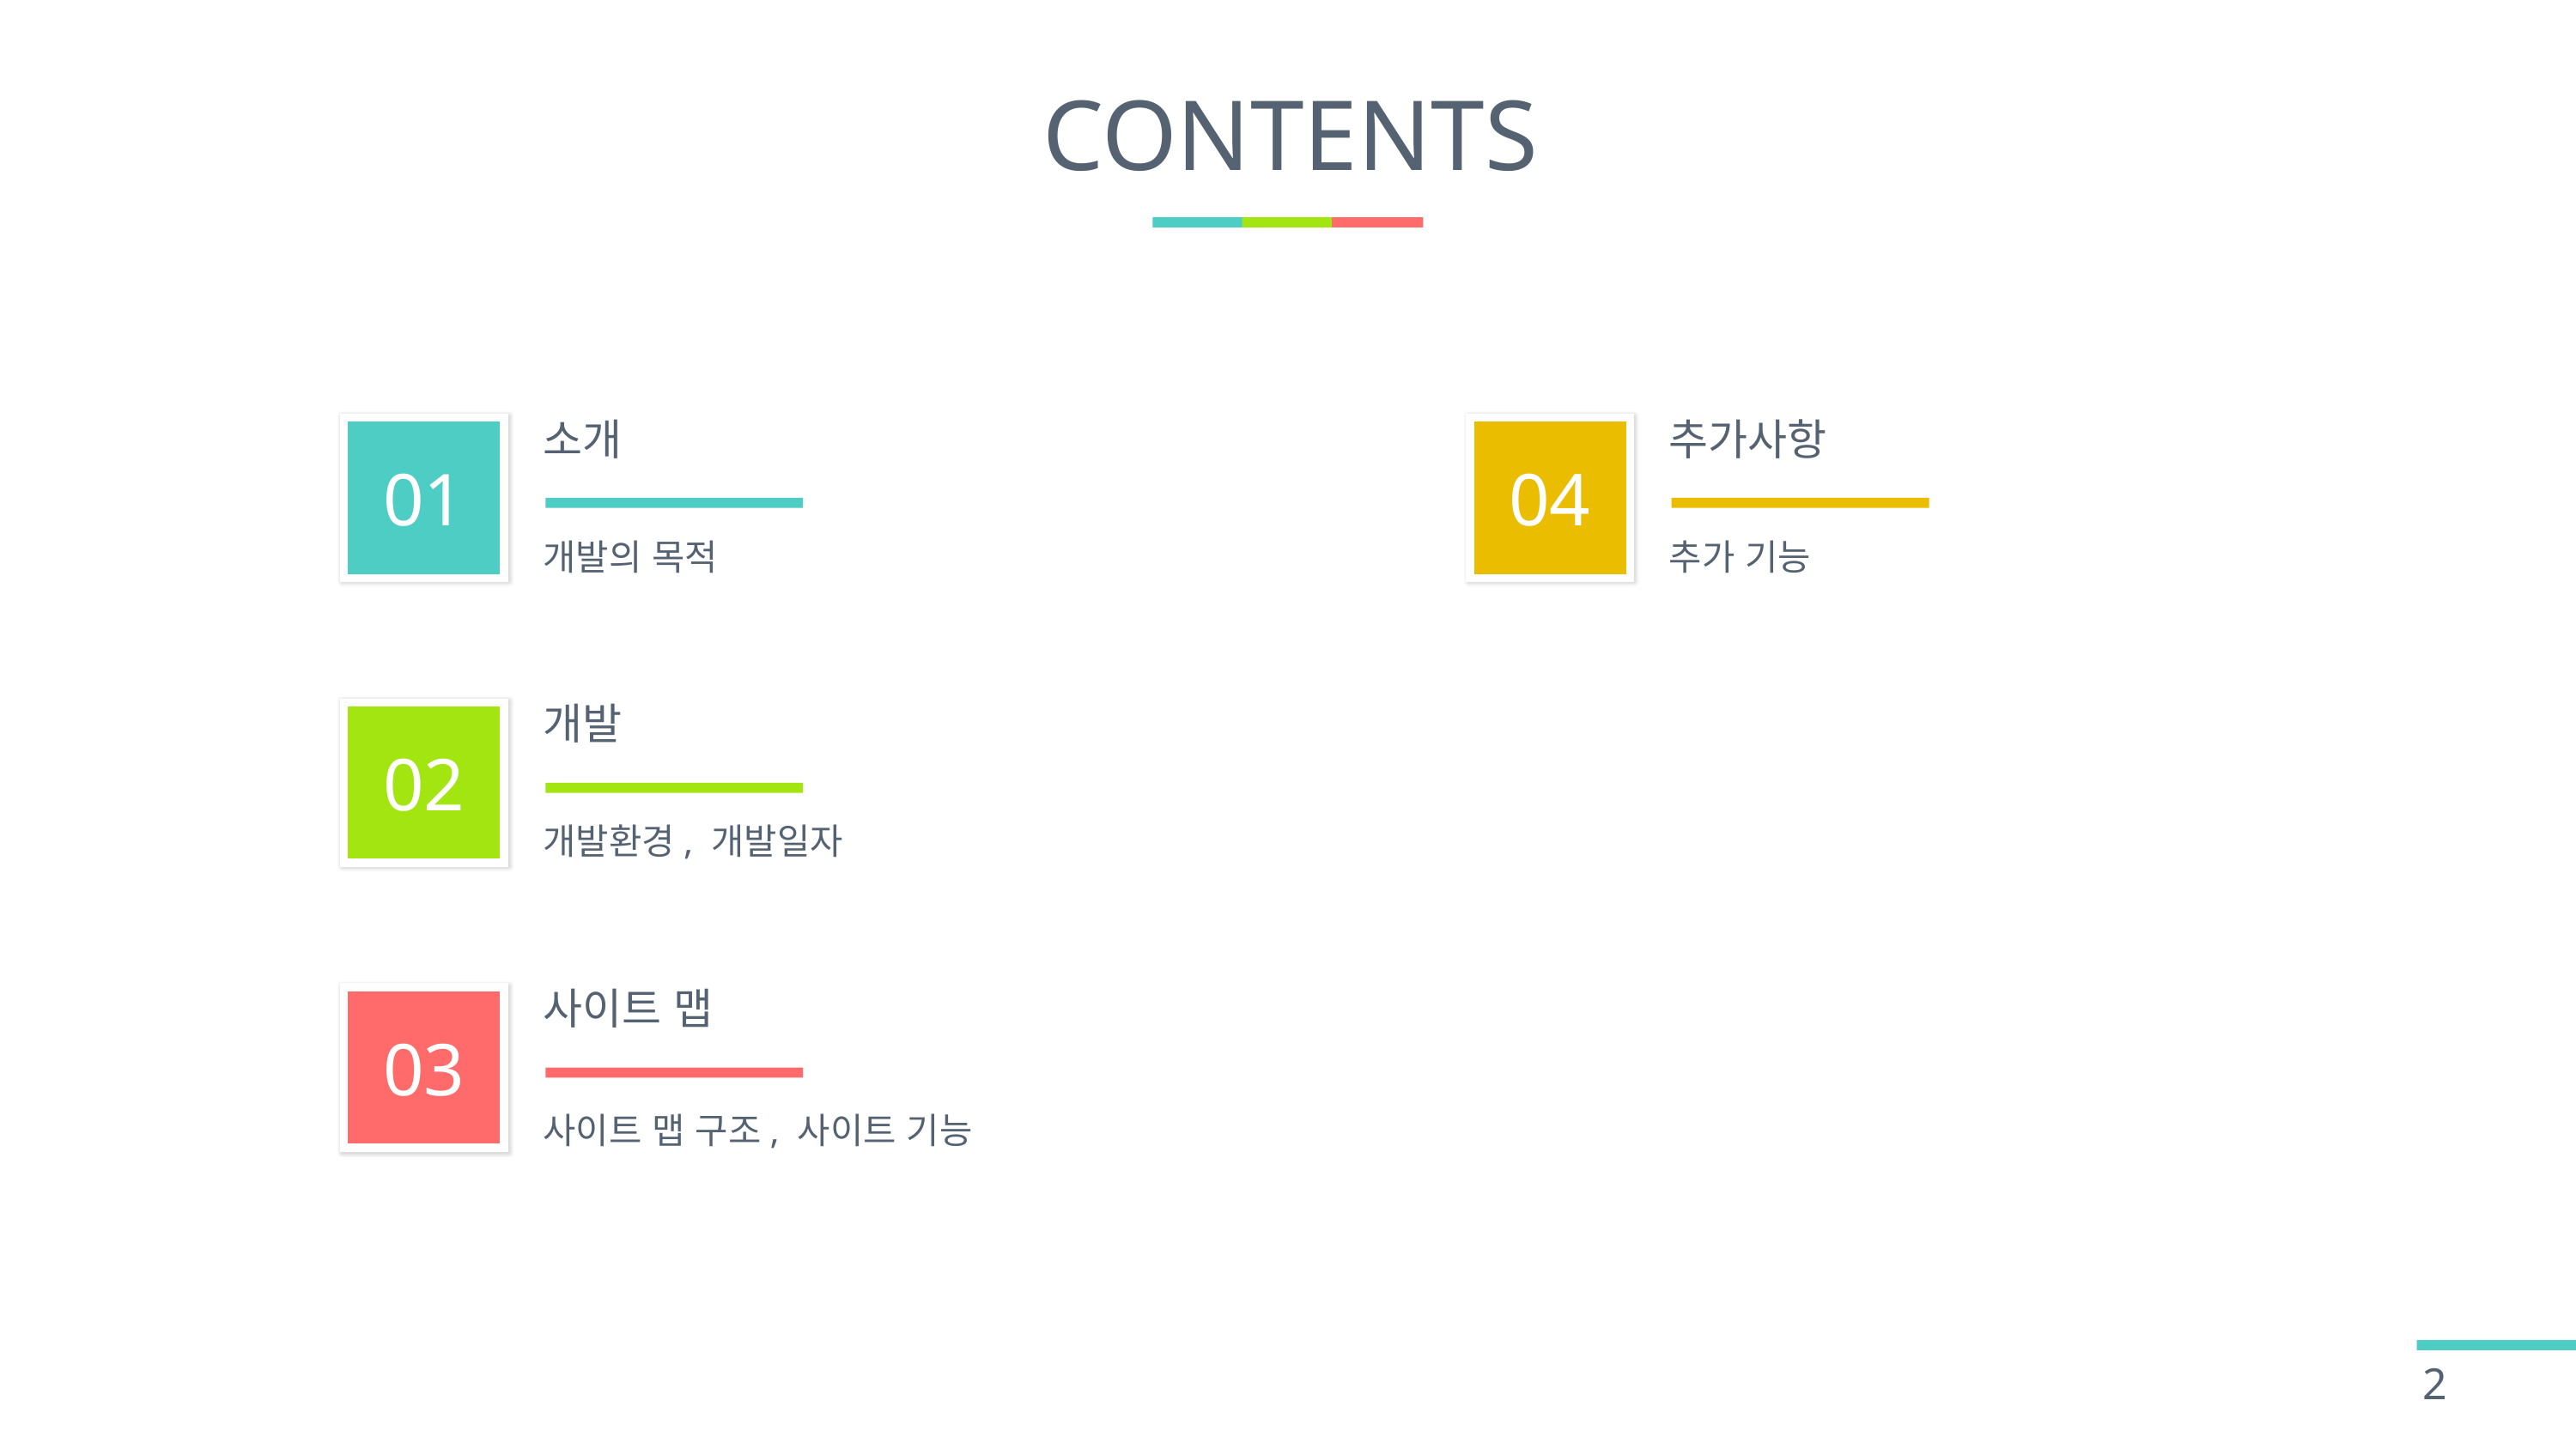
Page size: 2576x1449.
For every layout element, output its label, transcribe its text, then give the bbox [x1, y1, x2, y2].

title CONTENTS [69, 49, 2512, 230]
slide_number ‹#› [2409, 1351, 2576, 1421]
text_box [343, 390, 2411, 1168]
